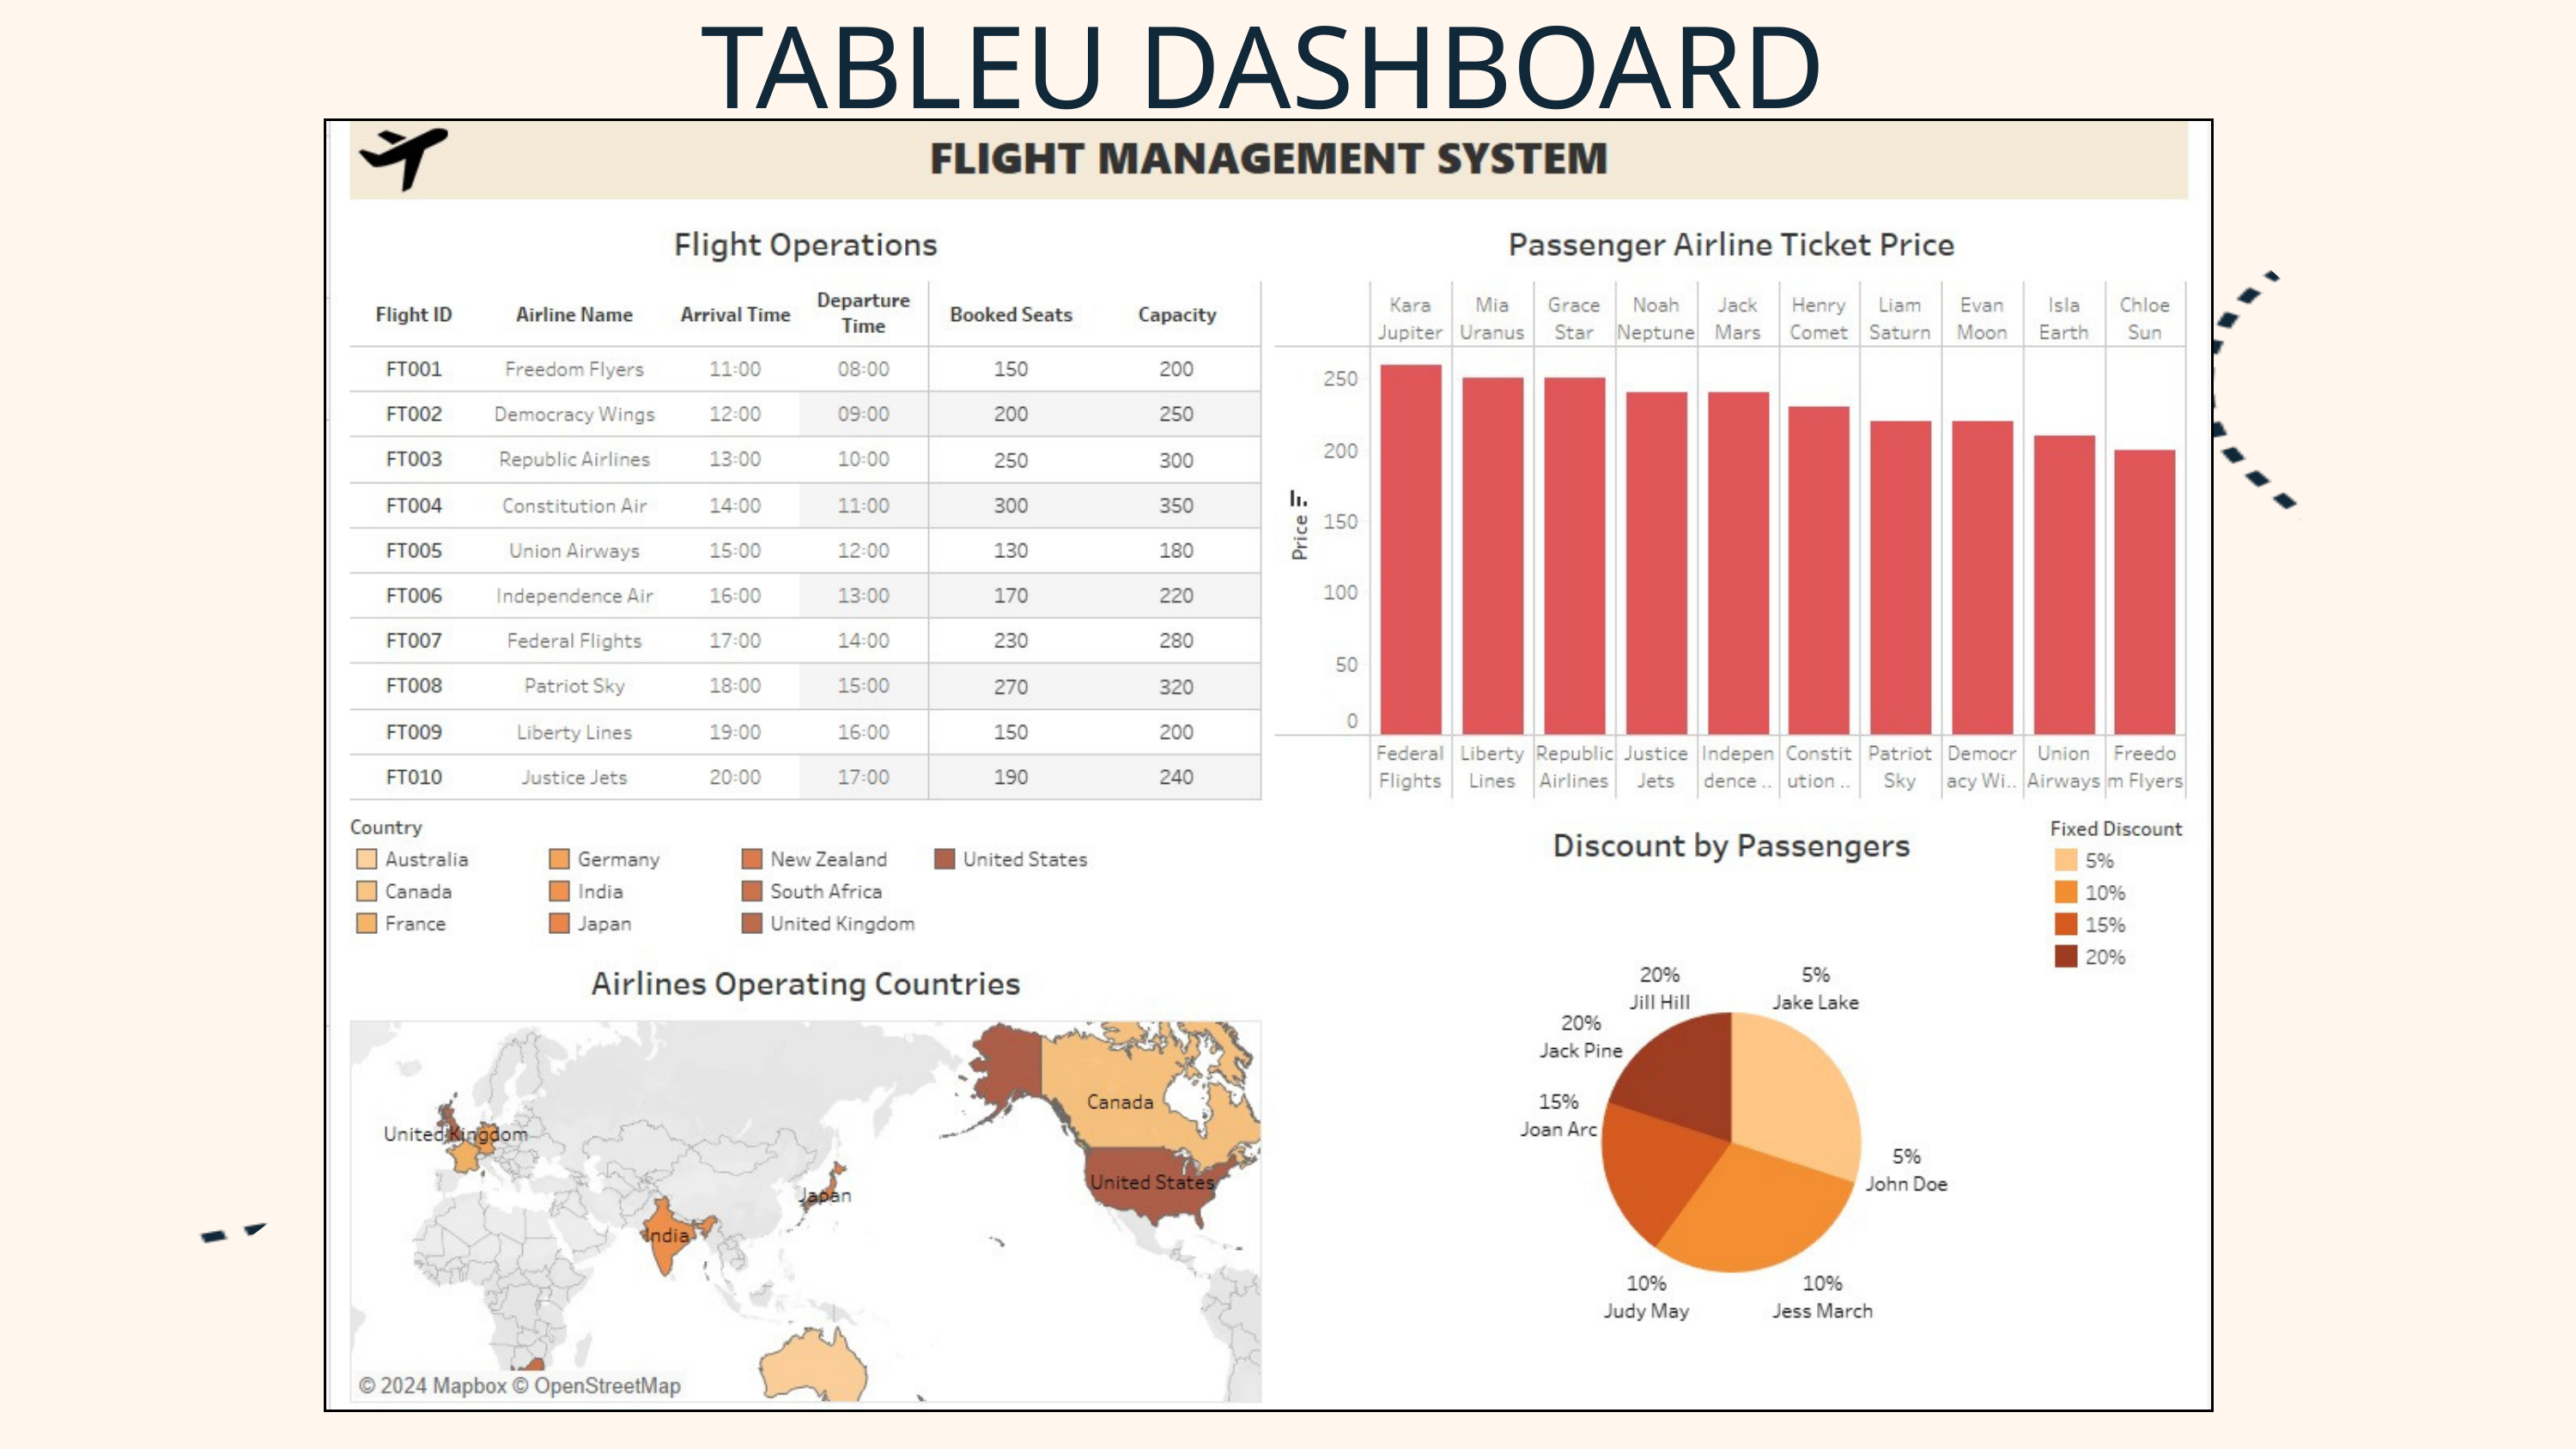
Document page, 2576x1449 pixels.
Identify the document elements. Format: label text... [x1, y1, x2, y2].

text_box TABLEU DASHBOARD [495, 10, 2032, 119]
text_box [325, 119, 2213, 1411]
text_box [33, 823, 325, 1271]
text_box [2213, 217, 2412, 616]
